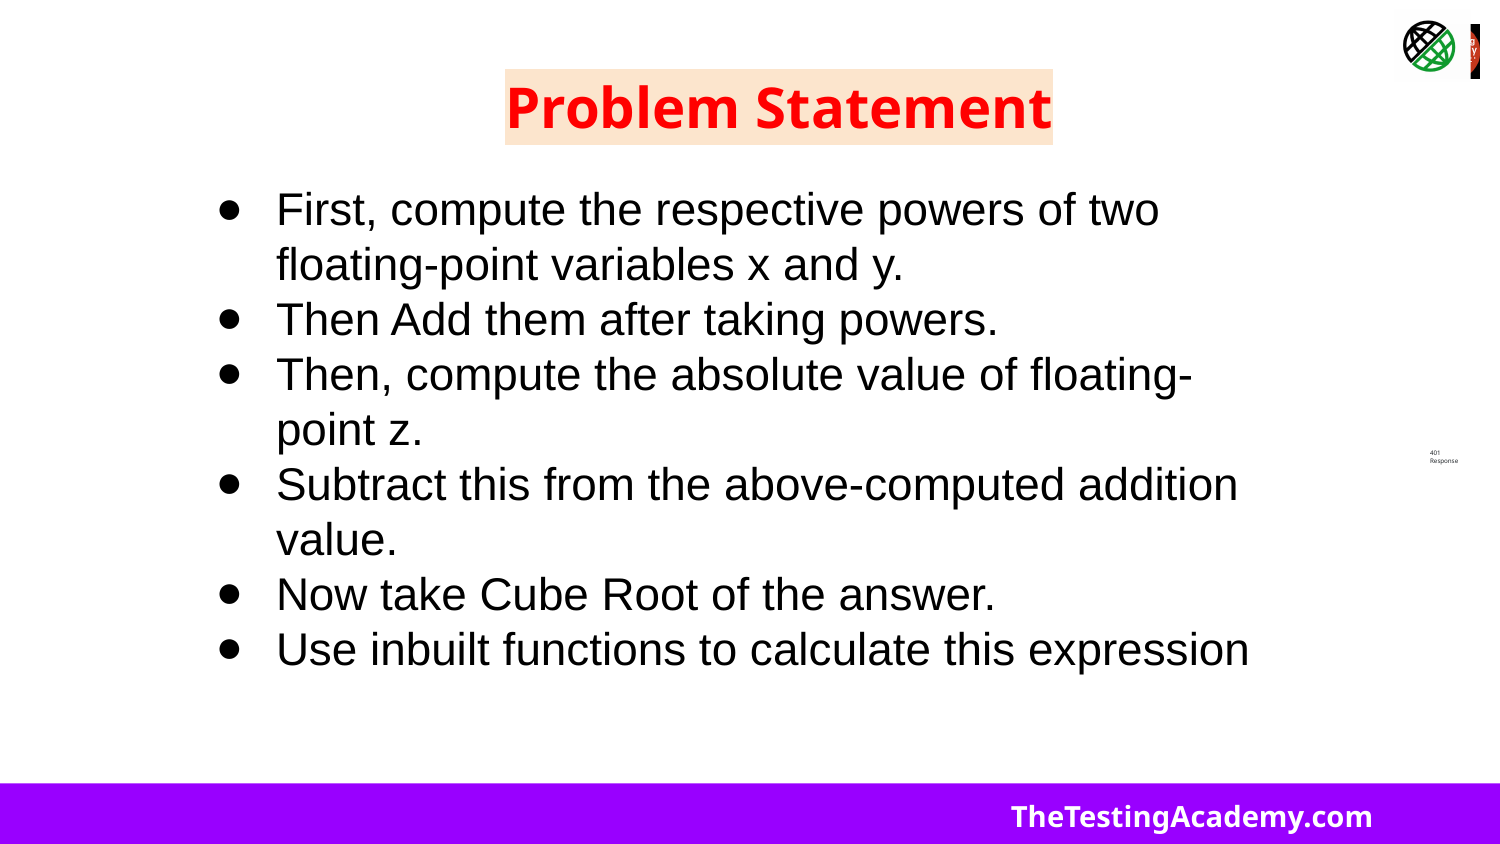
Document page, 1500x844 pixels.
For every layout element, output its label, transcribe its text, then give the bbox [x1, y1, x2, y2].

text_box 401 Response [1415, 432, 1478, 521]
text_box Problem Statement [143, 57, 1340, 156]
text_box First, compute the respective powers of two floating-point variables x and y. Then Add them after taking powers. Then, compute the absolute value of floating-point z. Subtract this from the above-computed addition value. Now take Cube Root of the answer. Use inbuilt functions to calculate this expression [186, 164, 1273, 690]
picture [1393, 9, 1480, 82]
